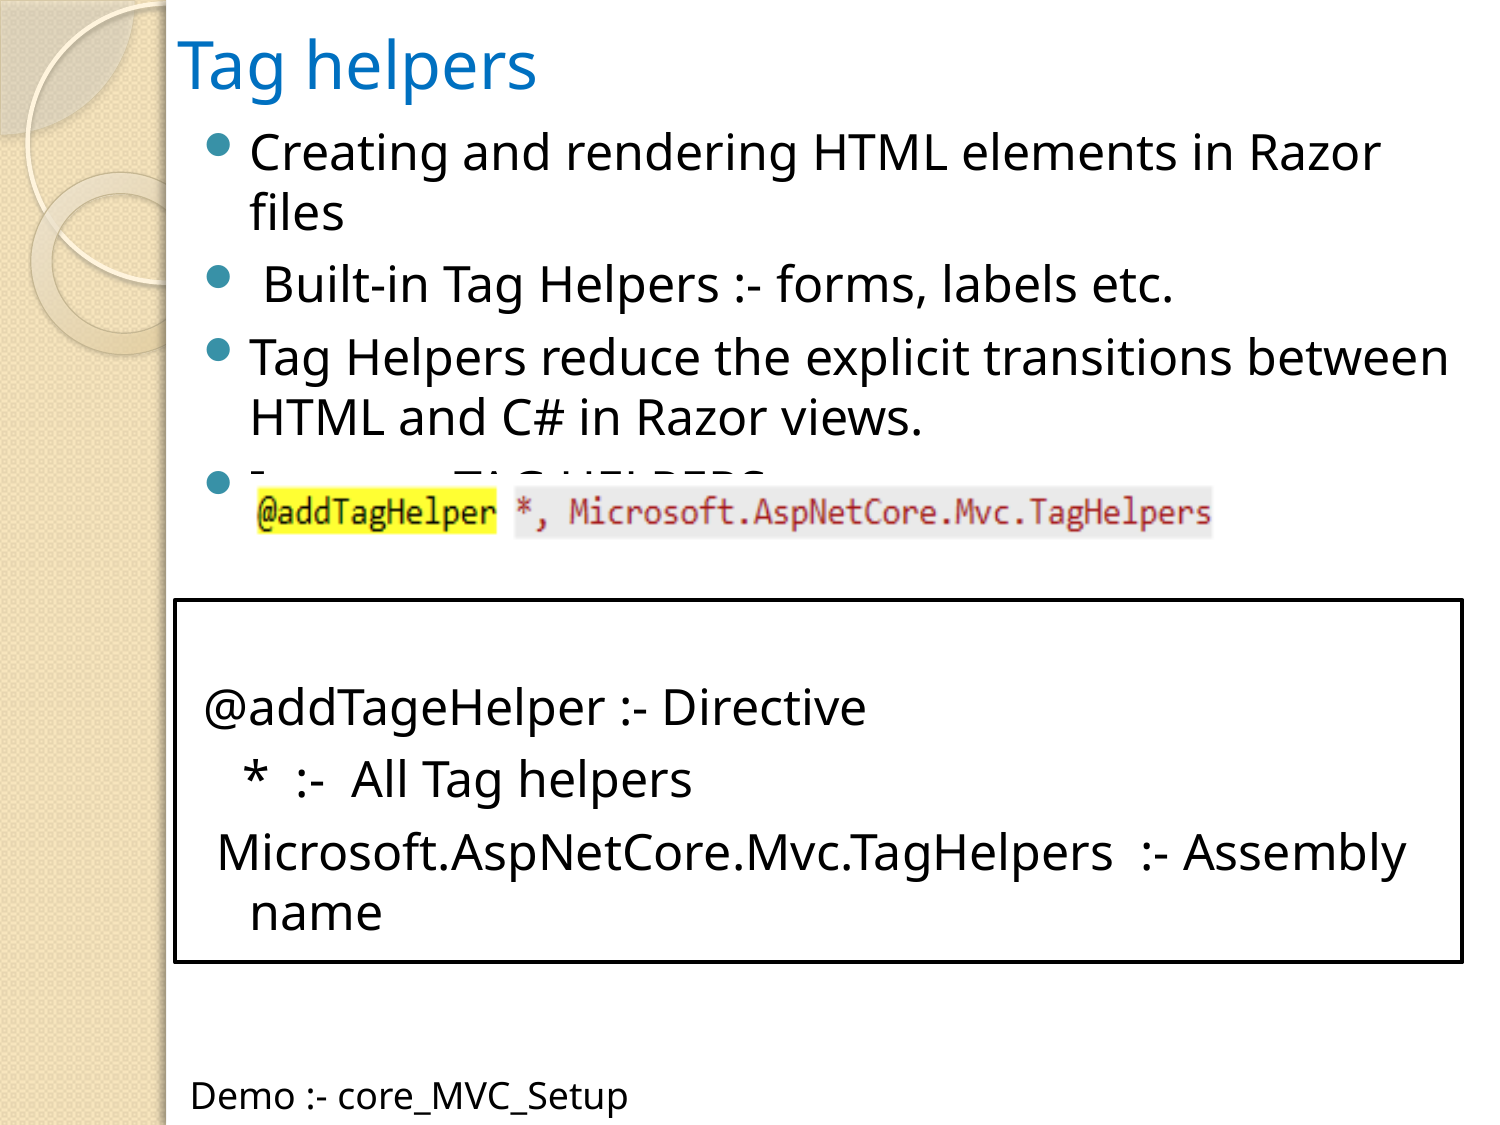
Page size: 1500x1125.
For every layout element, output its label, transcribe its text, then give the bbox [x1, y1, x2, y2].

title Tag helpers [162, 0, 1393, 125]
picture [249, 474, 1226, 551]
list Creating and rendering HTML elements in Razor files Built-in Tag Helpers :- forms, labels etc. Tag Helpers reduce the explicit transitions between HTML and C# in Razor views. Import <TAG HELPERS> :- @addTageHelper :- Directive * :- All Tag helpers Microsoft.AspNetCore.Mvc.TagHelpers :- Assembly name [174, 112, 1475, 1050]
text_box Demo :- core_MVC_Setup [174, 1064, 838, 1125]
